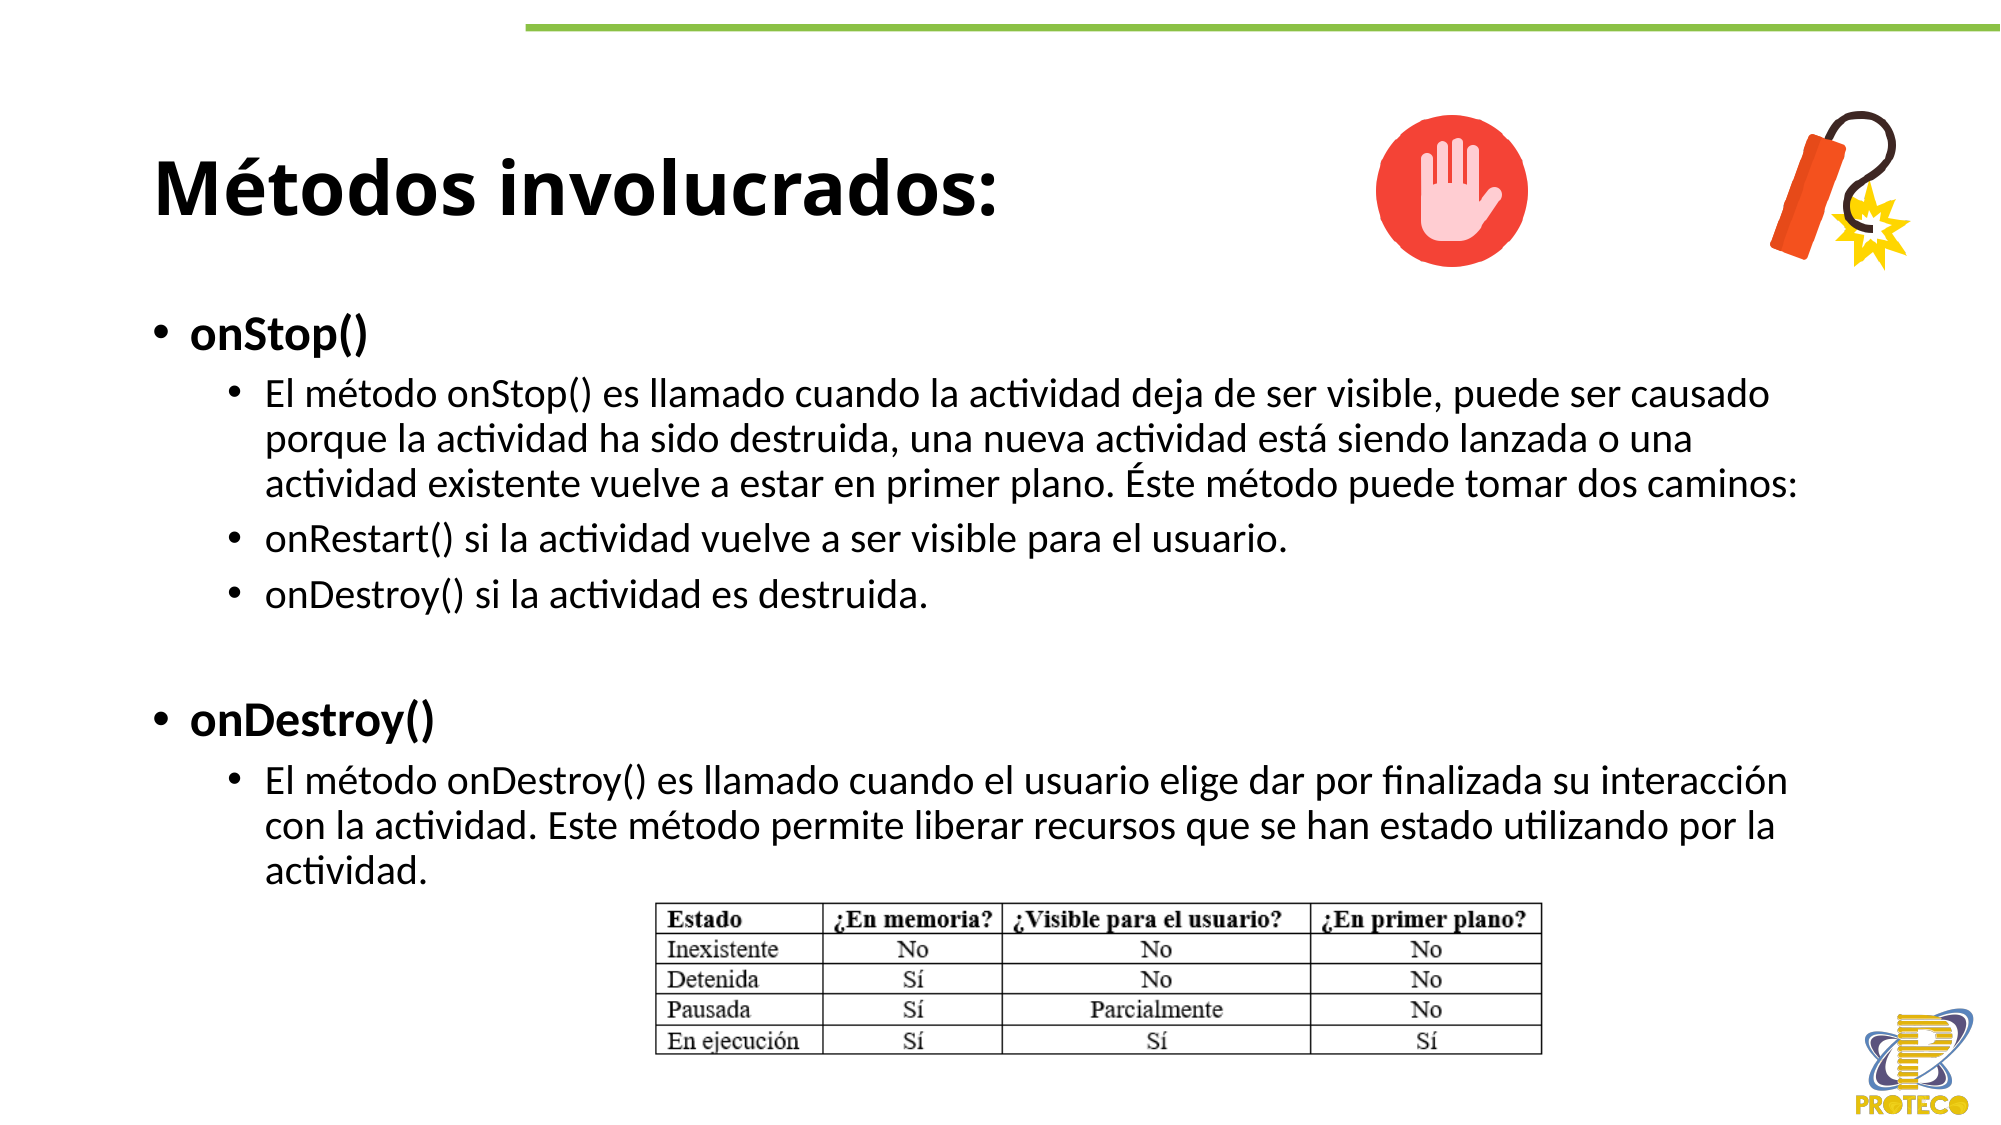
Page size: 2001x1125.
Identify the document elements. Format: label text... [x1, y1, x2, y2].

text_box Métodos involucrados: [137, 81, 1863, 299]
picture [1360, 99, 1543, 282]
picture [1834, 1003, 2000, 1125]
list onStop() El método onStop() es llamado cuando la actividad deja de ser visible, puede ser causado porque la actividad ha sido destruida, una nueva actividad está siendo lanzada o una actividad existente vuelve a estar en primer plano. Éste método puede tomar dos caminos: onRestart() si la actividad vuelve a ser visible para el usuario. onDestroy() si la actividad es destruida. onDestroy() El método onDestroy() es llamado cuando el usuario elige dar por finalizada su interacción con la actividad. Este método permite liberar recursos que se han estado utilizando por la actividad. [137, 299, 1863, 1014]
picture [1742, 99, 1926, 282]
picture [635, 870, 1590, 1089]
text_box [524, 23, 2000, 33]
